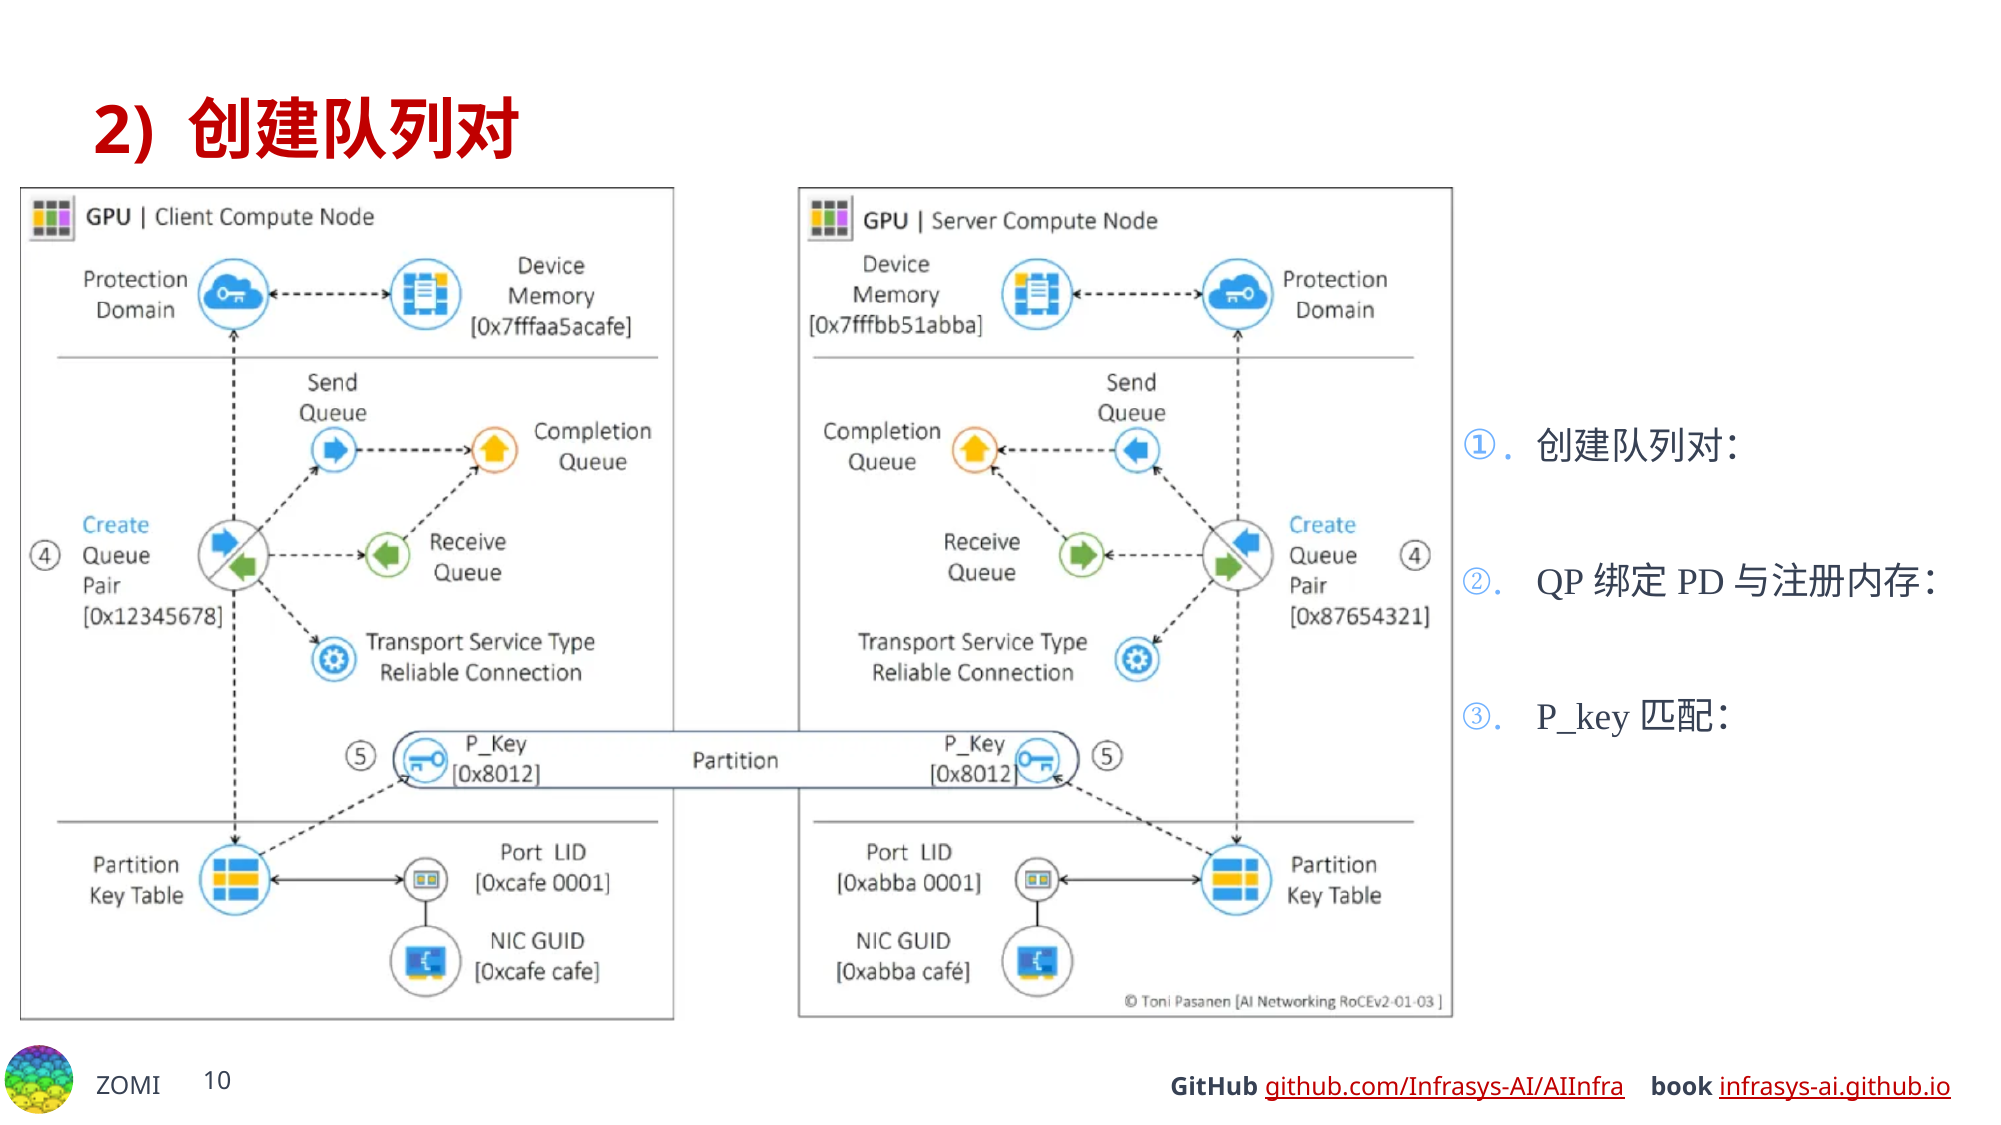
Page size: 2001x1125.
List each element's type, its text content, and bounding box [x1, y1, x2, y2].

picture [4, 1045, 74, 1114]
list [0, 175, 1475, 1032]
text_box 创建队列对： QP绑定PD与注册内存： P_key匹配： [1480, 392, 1978, 943]
title 2) 创建队列对 [79, 78, 1910, 175]
